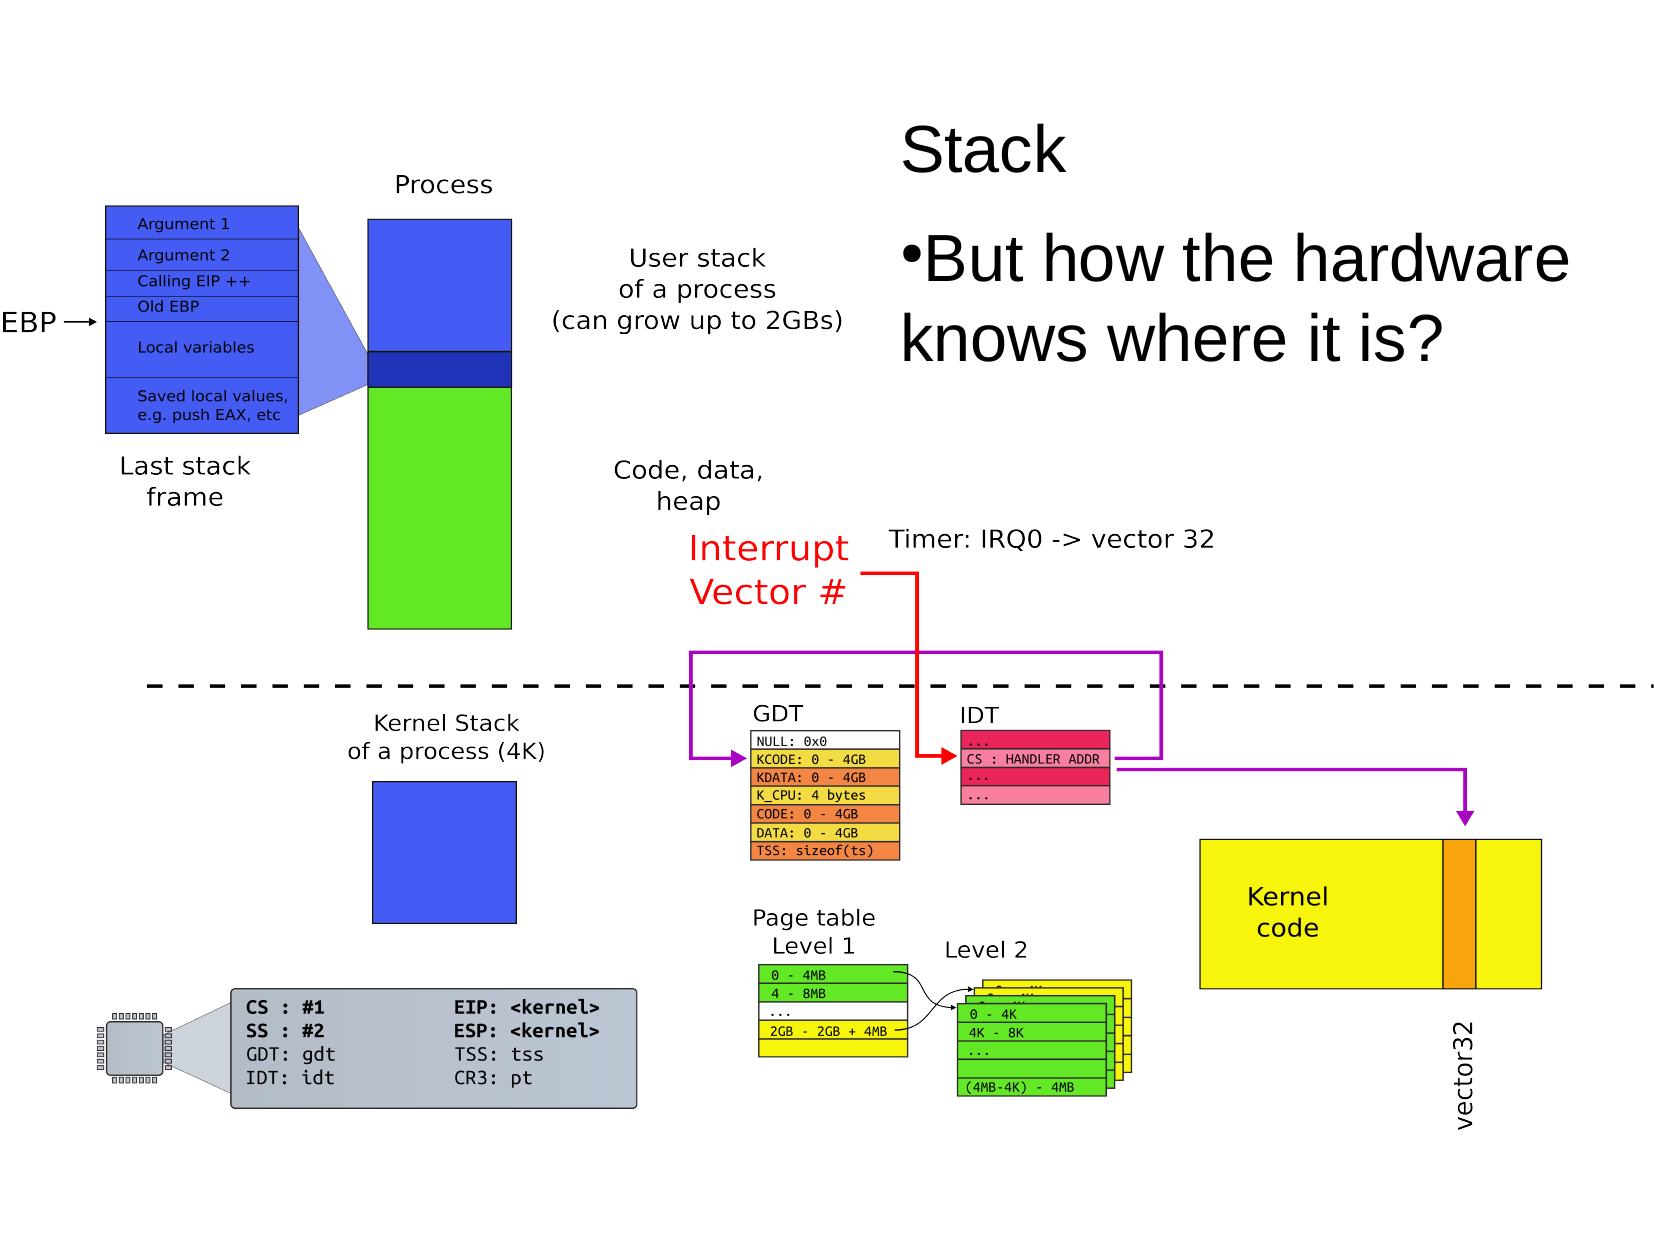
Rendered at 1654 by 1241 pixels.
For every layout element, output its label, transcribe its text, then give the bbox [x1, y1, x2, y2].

list Stack But how the hardware knows where it is? [900, 105, 1575, 175]
picture [3, 175, 1654, 1131]
